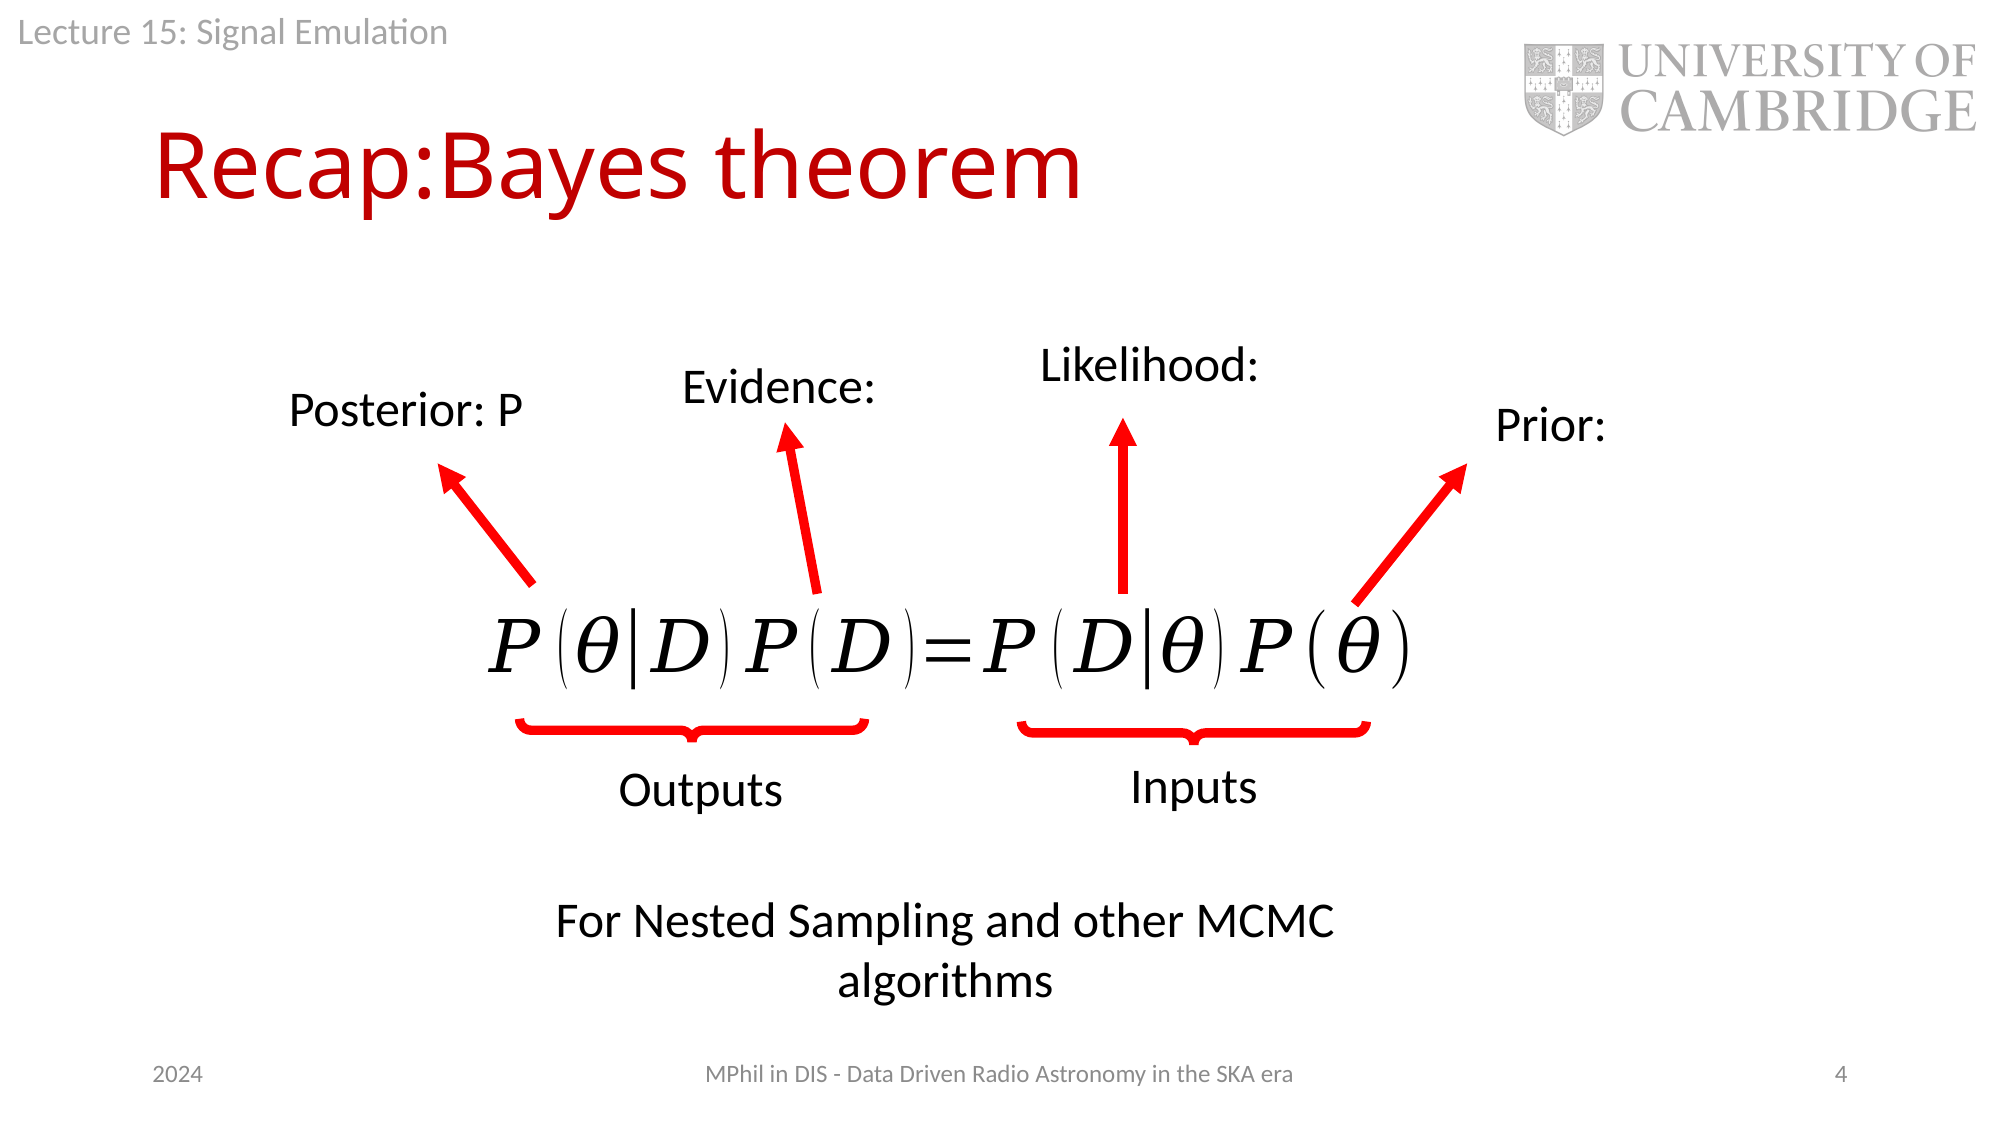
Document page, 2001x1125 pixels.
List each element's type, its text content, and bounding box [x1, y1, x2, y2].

title Recap:Bayes theorem [137, 59, 1863, 278]
text_box For Nested Sampling and other MCMC algorithms [532, 879, 1358, 1015]
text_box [500, 584, 911, 742]
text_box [785, 422, 818, 594]
text_box Outputs [603, 748, 799, 824]
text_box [1002, 587, 1413, 745]
slide_number 4 [1412, 1042, 1863, 1103]
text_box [1354, 463, 1468, 605]
text_box Inputs [1115, 746, 1273, 821]
slide_number 2024 [137, 1042, 588, 1103]
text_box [437, 463, 533, 586]
footer MPhil in DIS - Data Driven Radio Astronomy in the SKA era [662, 1042, 1338, 1103]
